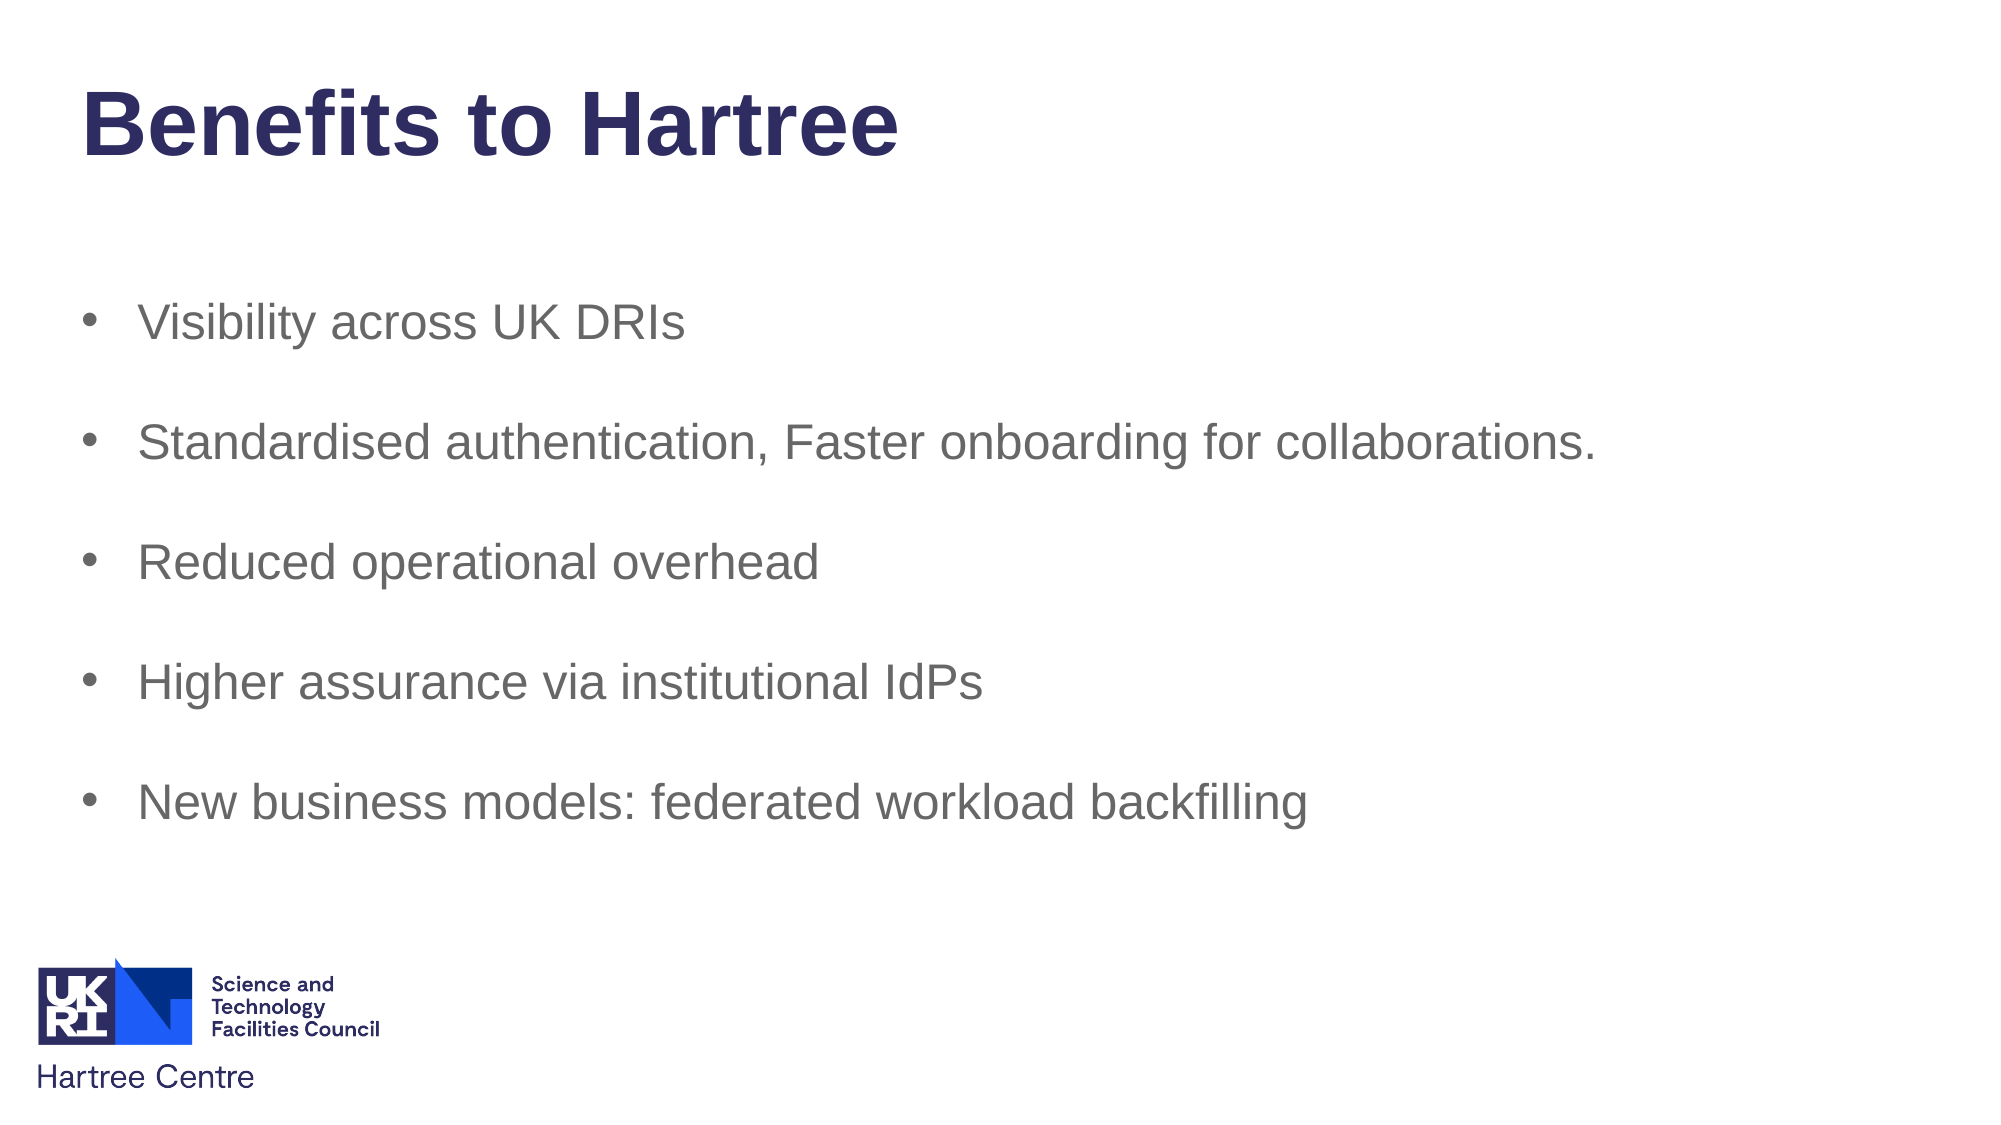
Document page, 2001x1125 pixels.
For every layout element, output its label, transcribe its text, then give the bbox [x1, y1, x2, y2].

text_box Visibility across UK DRIs Standardised authentication, Faster onboarding for collaborations. Reduced operational overhead Higher assurance via institutional IdPs New business models: federated workload backfilling [66, 282, 1825, 838]
text_box Benefits to Hartree [66, 56, 1916, 182]
picture [15, 944, 402, 1111]
